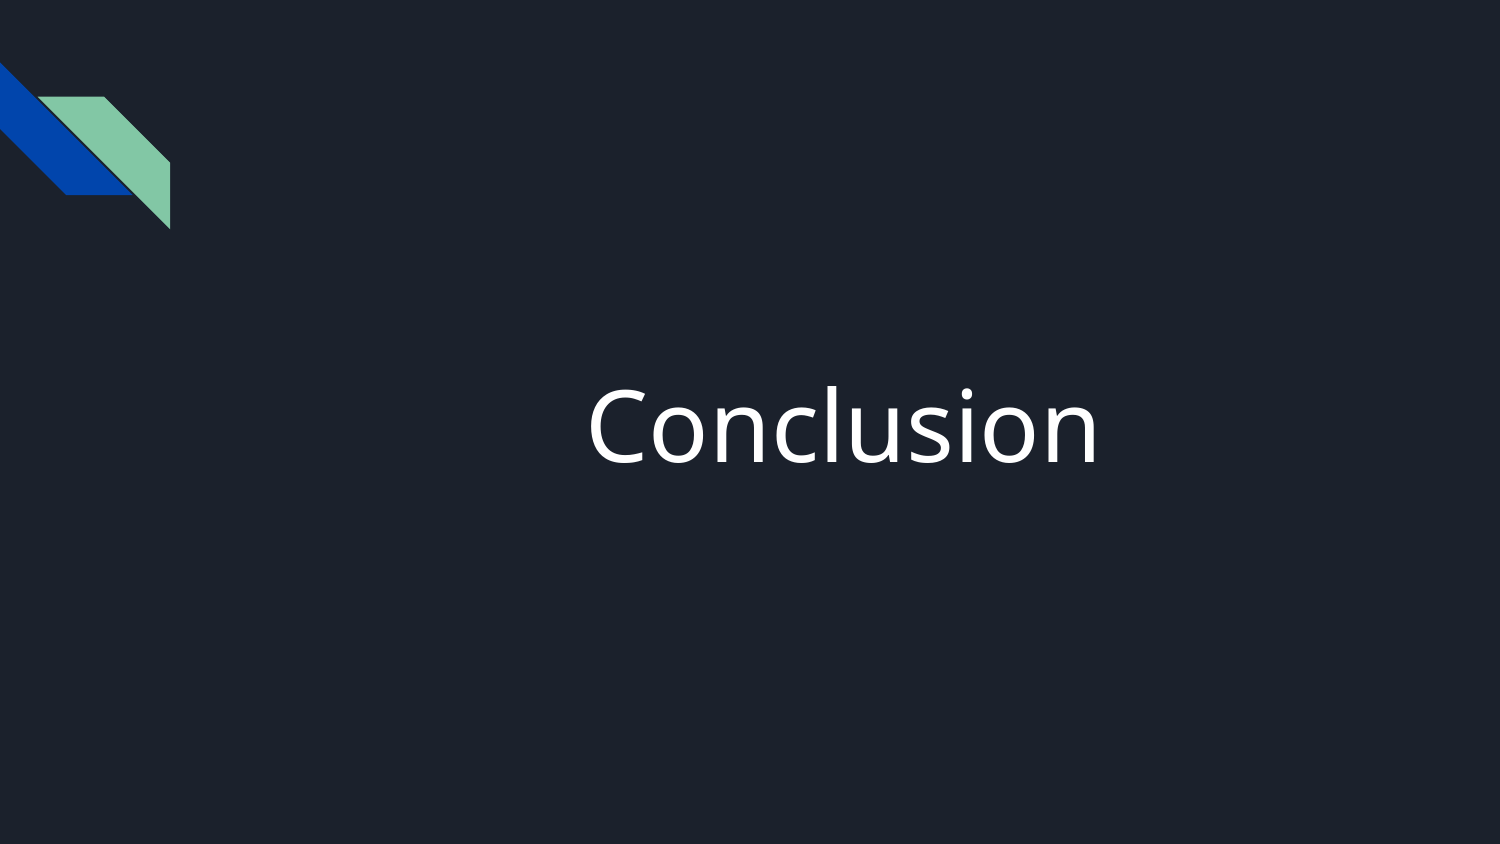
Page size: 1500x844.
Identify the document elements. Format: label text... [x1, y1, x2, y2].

list Conclusion [212, 257, 1368, 735]
